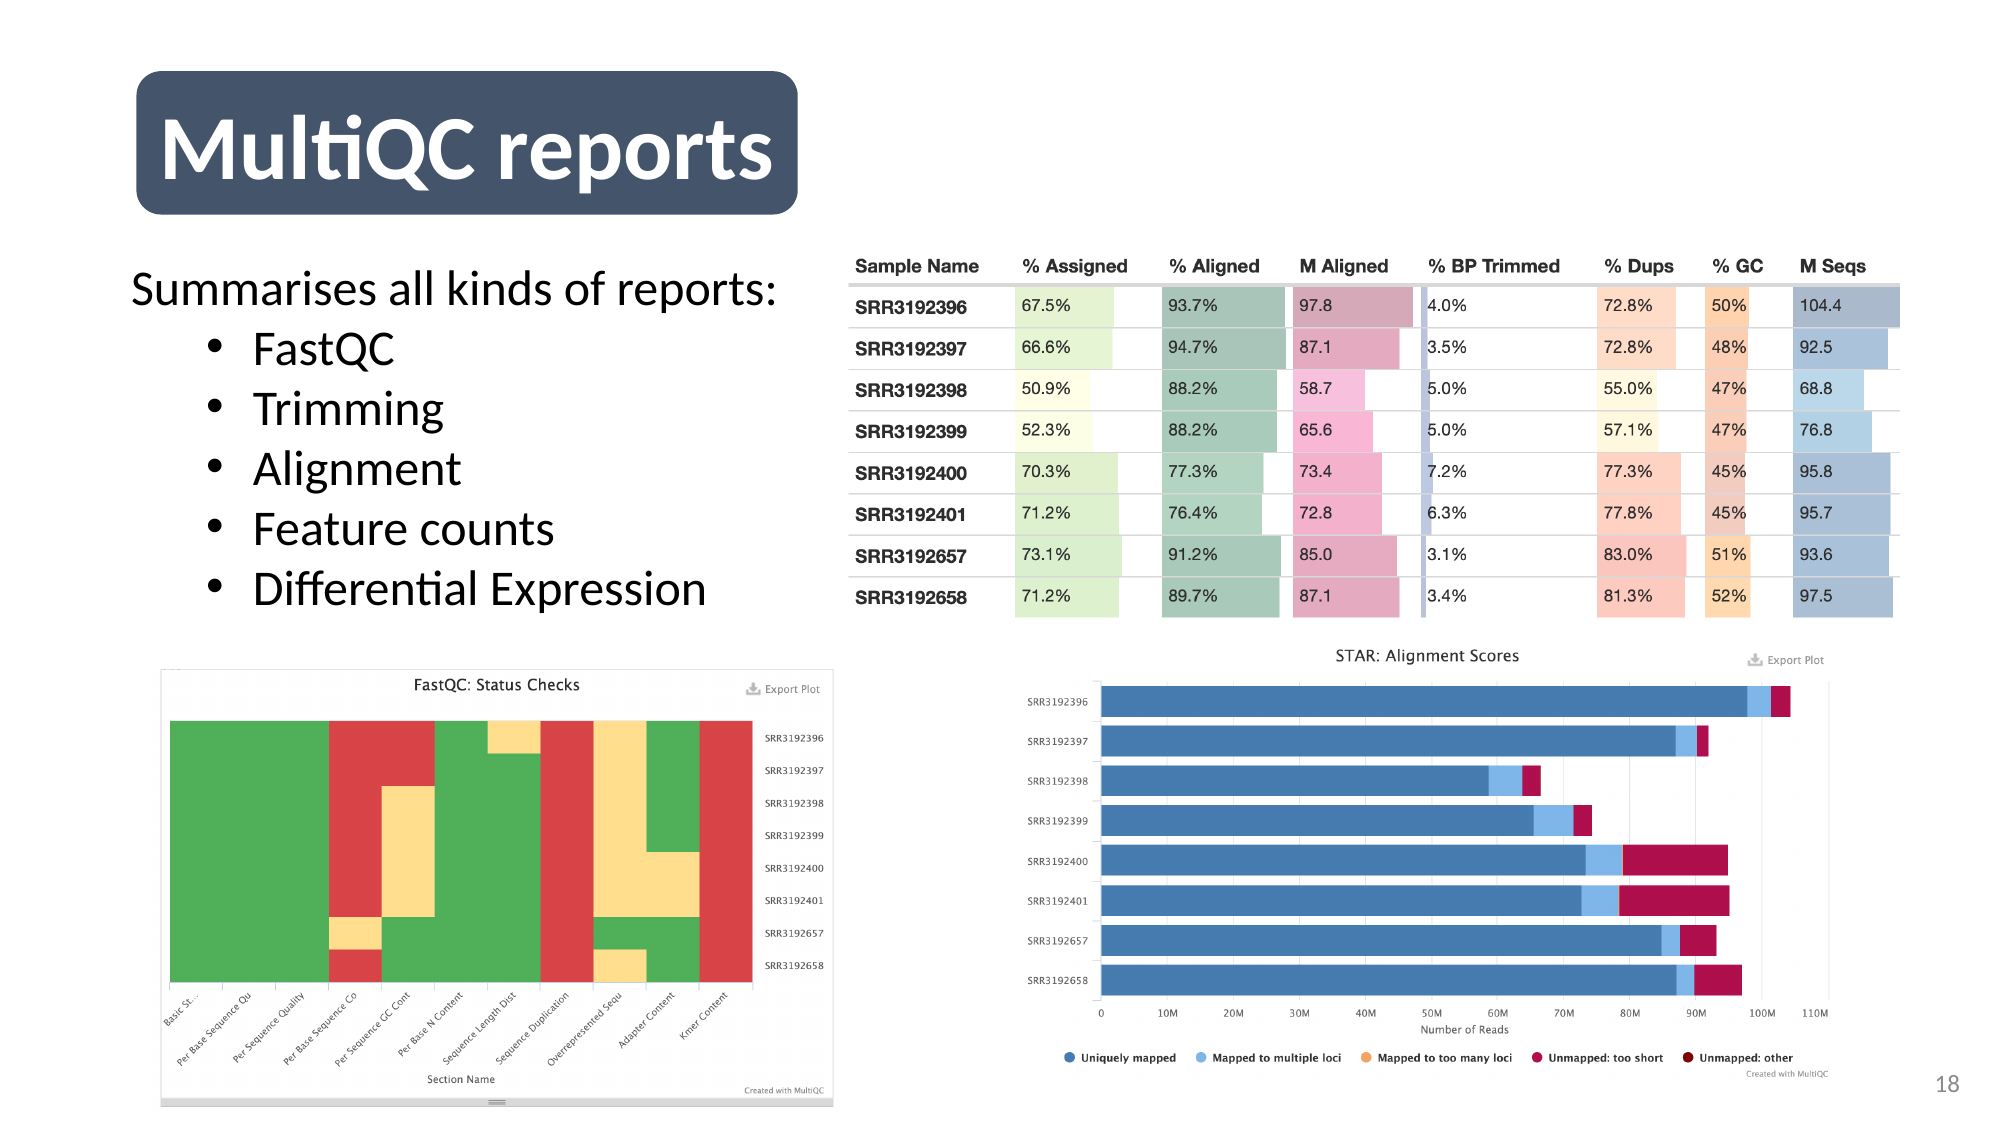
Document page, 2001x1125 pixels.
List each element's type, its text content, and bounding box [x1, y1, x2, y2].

picture [840, 248, 1905, 1080]
text_box MultiQC reports [136, 71, 798, 215]
picture [151, 661, 841, 1111]
text_box Summarises all kinds of reports: FastQC Trimming Alignment Feature counts Differential Expression [116, 248, 794, 624]
slide_number 18 [1525, 1052, 1976, 1113]
